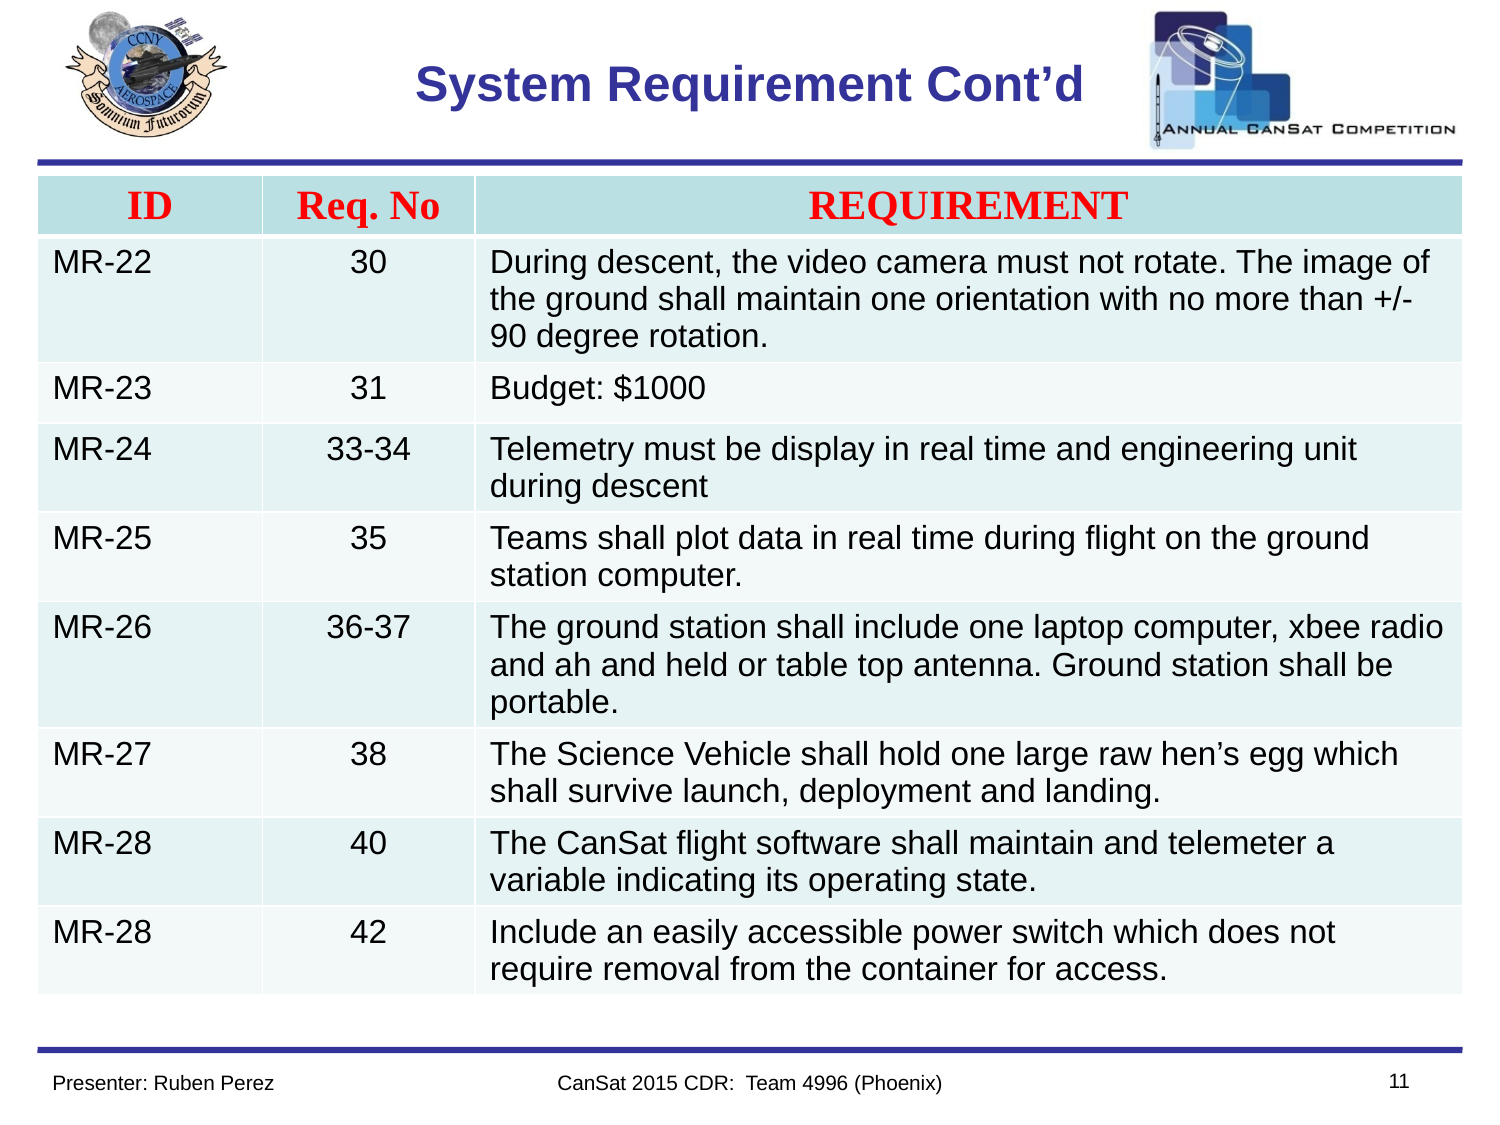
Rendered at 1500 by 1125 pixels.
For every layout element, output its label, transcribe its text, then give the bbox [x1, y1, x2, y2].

table_cell Budget: $1000 [476, 363, 1462, 422]
table_header REQUIREMENT [476, 176, 1462, 234]
table_cell 30 [263, 239, 474, 362]
table_cell 36-37 [263, 602, 474, 727]
table_cell 40 [263, 818, 474, 905]
table_cell The CanSat flight software shall maintain and telemeter a variable indicating its operating state. [476, 818, 1462, 905]
picture [1142, 1, 1463, 157]
table_cell 31 [263, 363, 474, 422]
table_cell Teams shall plot data in real time during flight on the ground station computer. [476, 513, 1462, 601]
table_cell MR-27 [38, 729, 262, 816]
table_cell The Science Vehicle shall hold one large raw hen’s egg which shall survive launch, deployment and landing. [476, 729, 1462, 816]
table_cell MR-28 [38, 818, 262, 905]
table_cell MR-23 [38, 363, 262, 422]
title System Requirement Cont’d [304, 12, 1238, 150]
table_cell During descent, the video camera must not rotate. The image of the ground shall maintain one orientation with no more than +/- 90 degree rotation. [476, 239, 1462, 362]
table_header Req. No [263, 176, 474, 234]
table_cell 42 [263, 907, 474, 994]
table_cell Telemetry must be display in real time and engineering unit during descent [476, 424, 1462, 511]
table_cell MR-22 [38, 239, 262, 362]
table_cell The ground station shall include one laptop computer, xbee radio and ah and held or table top antenna. Ground station shall be portable. [476, 602, 1462, 727]
table_header ID [38, 176, 262, 234]
text_box Presenter: Ruben Perez [37, 1062, 413, 1103]
table_cell MR-26 [38, 602, 262, 727]
footer CanSat 2015 CDR: Team 4996 (Phoenix) [450, 1062, 1050, 1103]
table_cell 35 [263, 513, 474, 601]
table_cell Include an easily accessible power switch which does not require removal from the container for access. [476, 907, 1462, 994]
picture [0, 0, 301, 151]
table_cell 38 [263, 729, 474, 816]
table_cell MR-25 [38, 513, 262, 601]
table_cell MR-24 [38, 424, 262, 511]
slide_number 11 [1312, 1059, 1425, 1100]
table_cell 33-34 [263, 424, 474, 511]
table_cell MR-28 [38, 907, 262, 994]
